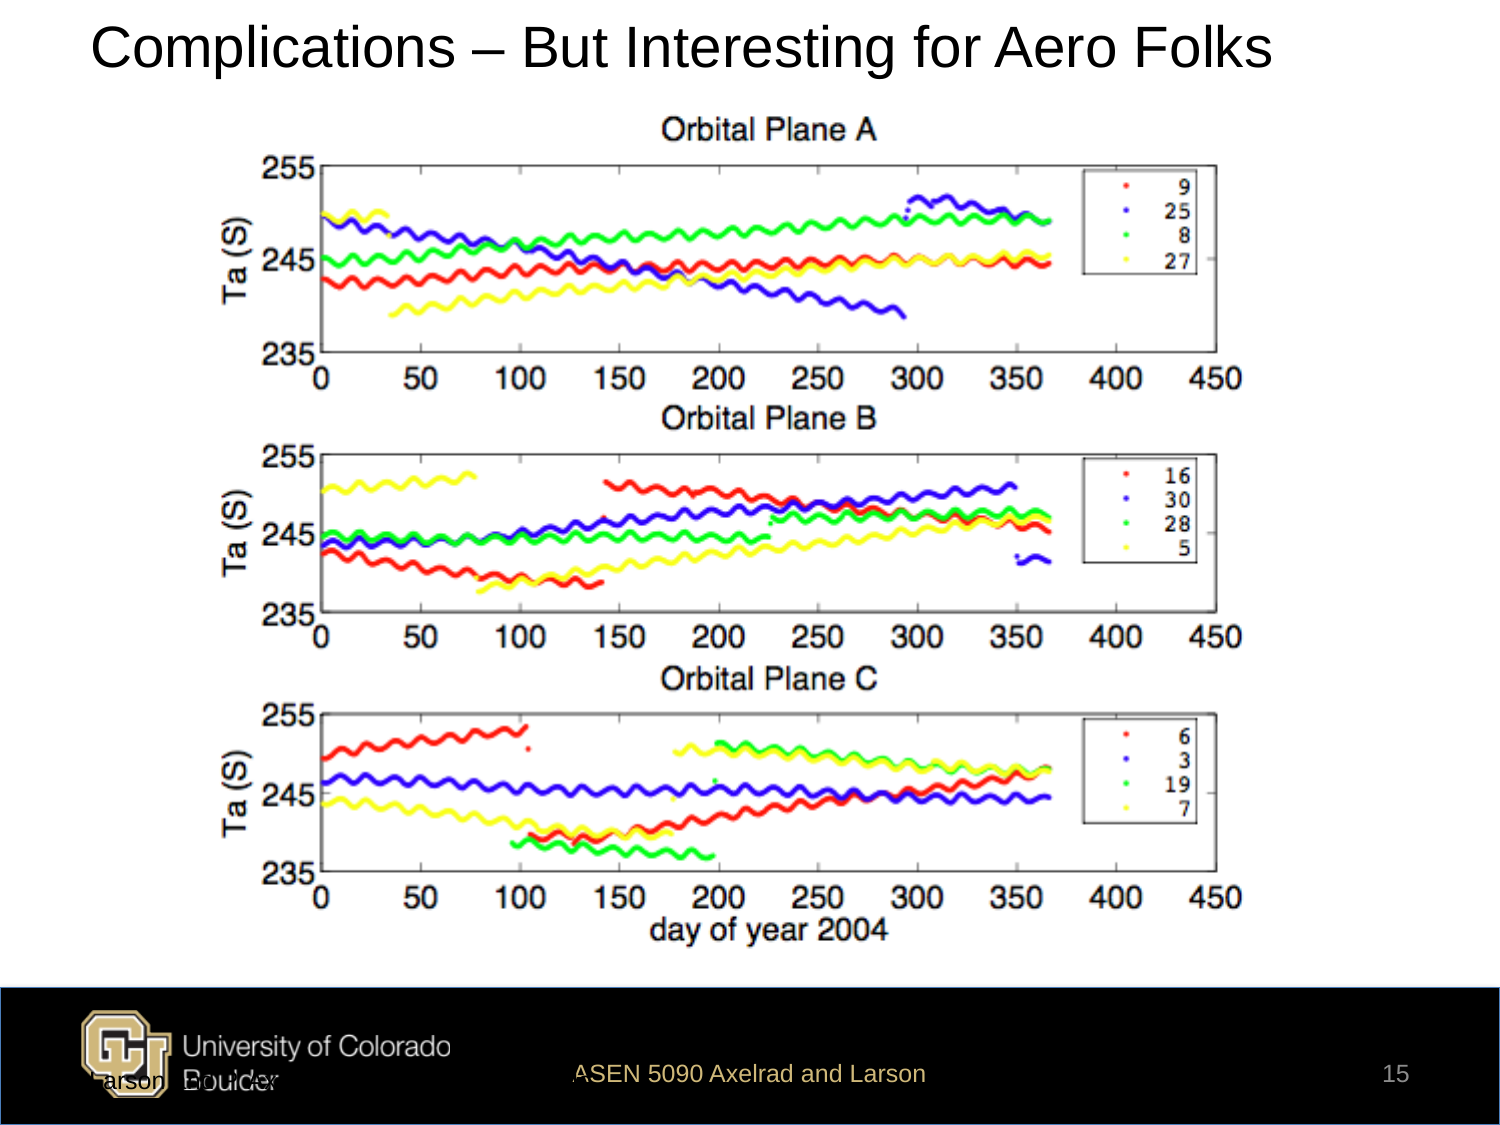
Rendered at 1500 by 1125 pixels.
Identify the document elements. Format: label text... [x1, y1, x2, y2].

picture [212, 99, 1251, 954]
text_box K. Larson and P. Axelrad, University of Colorado [27, 1057, 512, 1102]
text_box Complications – But Interesting for Aero Folks [74, 0, 1425, 138]
slide_number 15 [1074, 1042, 1425, 1103]
footer ASEN 5090 Axelrad and Larson [512, 1042, 988, 1103]
